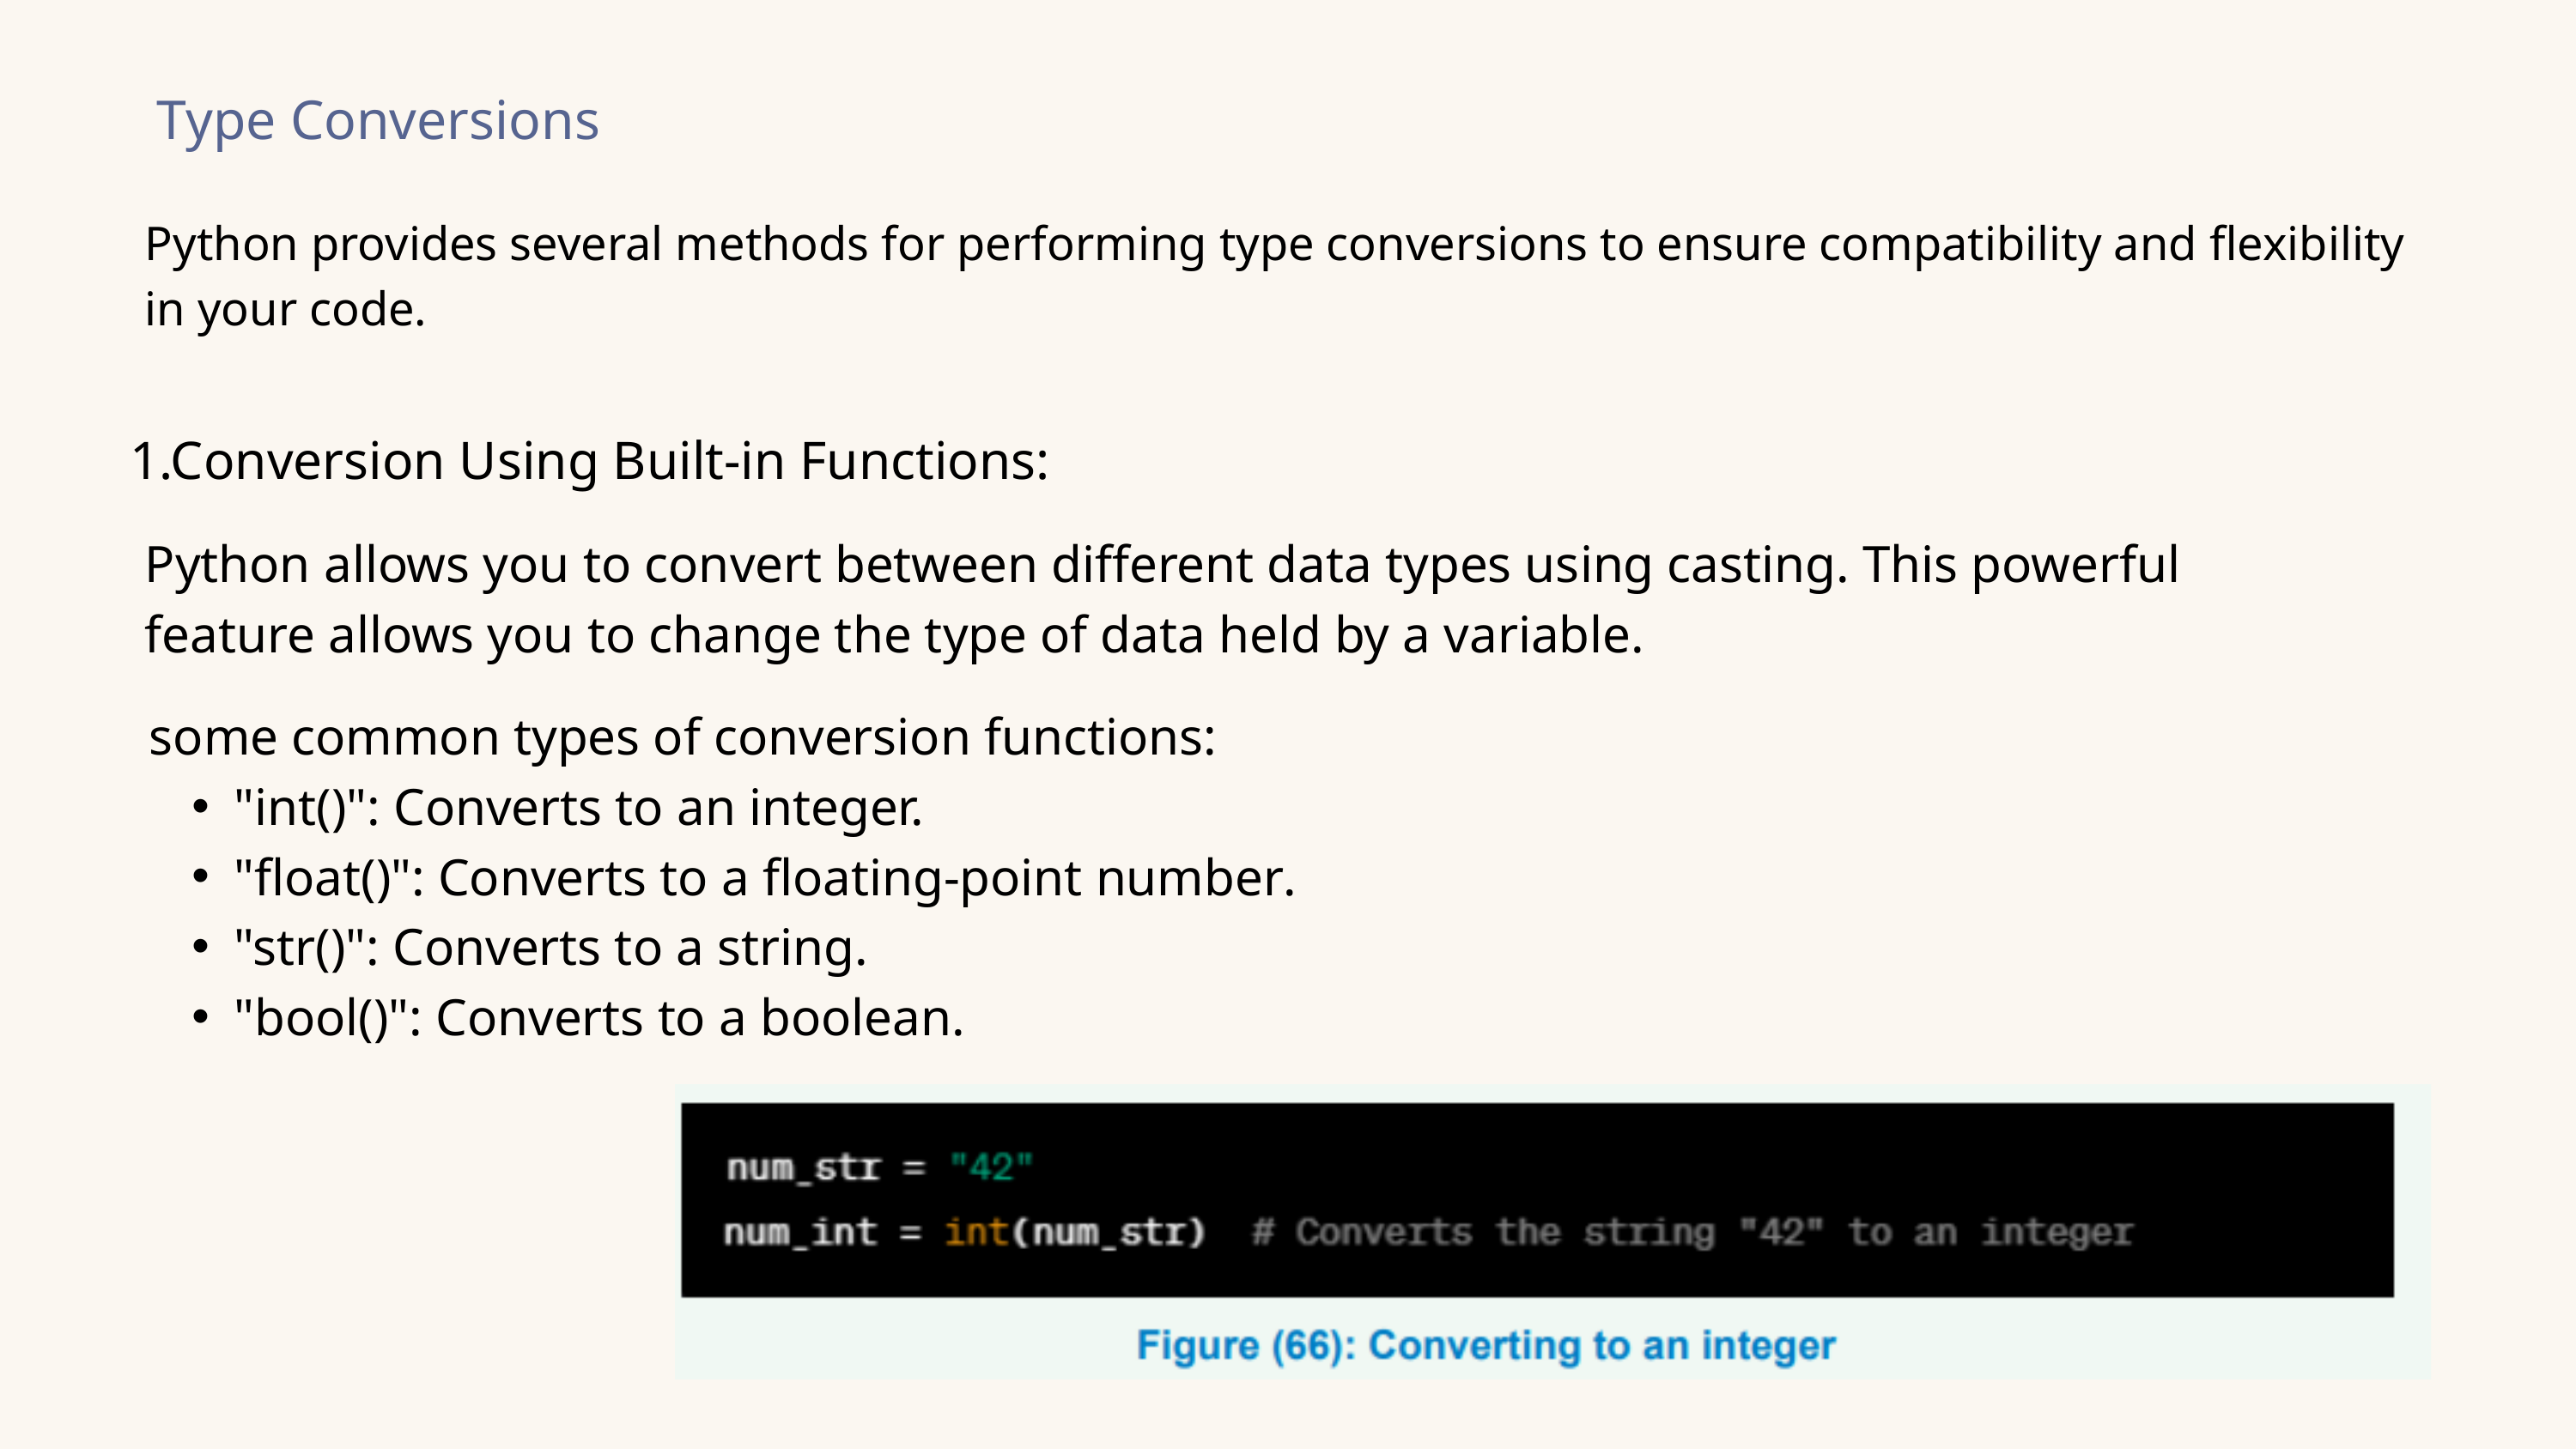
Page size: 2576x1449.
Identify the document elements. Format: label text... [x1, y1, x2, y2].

text_box some common types of conversion functions: "int()": Converts to an integer. "float()": Converts to a floating-point number. "str()": Converts to a string. "bool()": Converts to a boolean. [149, 694, 1343, 1046]
text_box Type Conversions [144, 75, 613, 150]
text_box 1.Conversion Using Built-in Functions: [107, 417, 1073, 490]
text_box Python provides several methods for performing type conversions to ensure compatibility and flexibility in your code. [144, 204, 2432, 336]
text_box [675, 1084, 2432, 1379]
text_box Python allows you to convert between different data types using casting. This powerful feature allows you to change the type of data held by a variable. [144, 522, 2324, 664]
